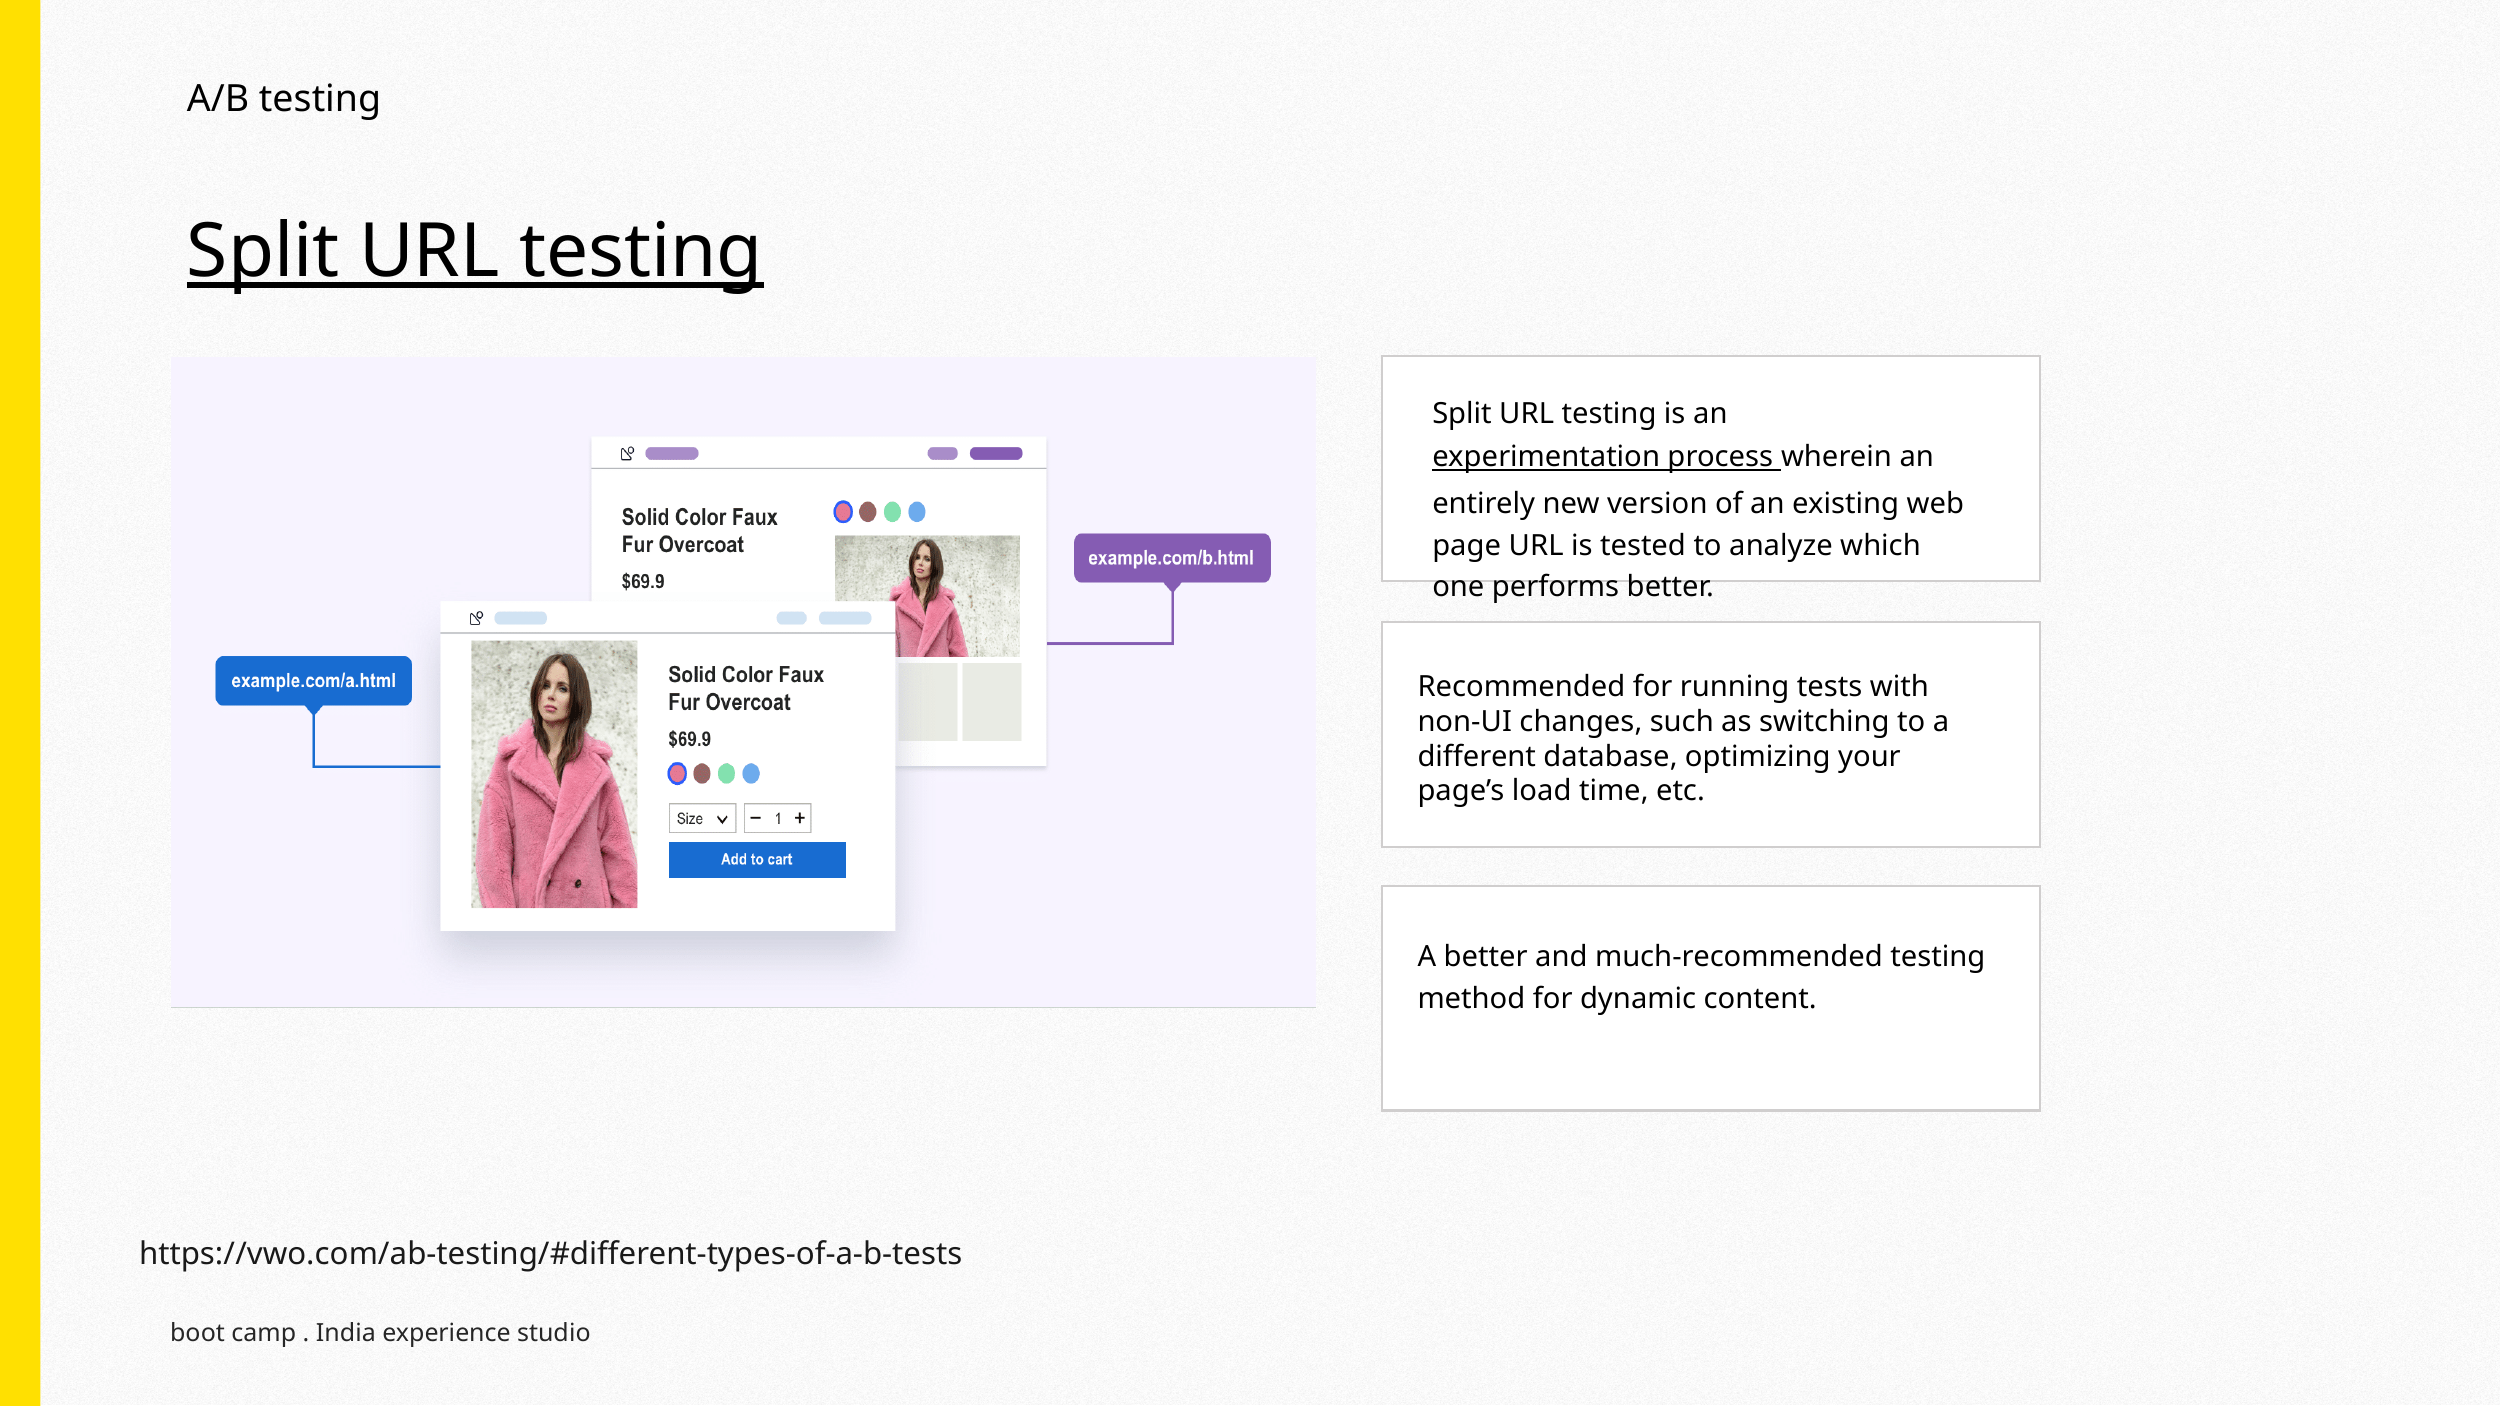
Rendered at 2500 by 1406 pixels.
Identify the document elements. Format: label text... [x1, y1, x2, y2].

text_box [1381, 885, 2041, 1112]
title Split URL testing [171, 155, 2328, 321]
text_box Recommended for running tests with non-UI changes, such as switching to a different database, optimizing your page’s load time, etc. [1417, 666, 1995, 807]
text_box A better and much-recommended testing method for dynamic content. [1417, 930, 1995, 1057]
text_box [1381, 621, 2041, 848]
picture [171, 356, 1316, 1018]
text_box [1381, 355, 2041, 582]
list A/B testing [171, 71, 1114, 119]
text_box Split URL testing is an experimentation process wherein an entirely new version of an existing web page URL is tested to analyze which one performs better. [1417, 379, 1995, 611]
text_box https://vwo.com/ab-testing/#different-types-of-a-b-tests [139, 1225, 1178, 1271]
